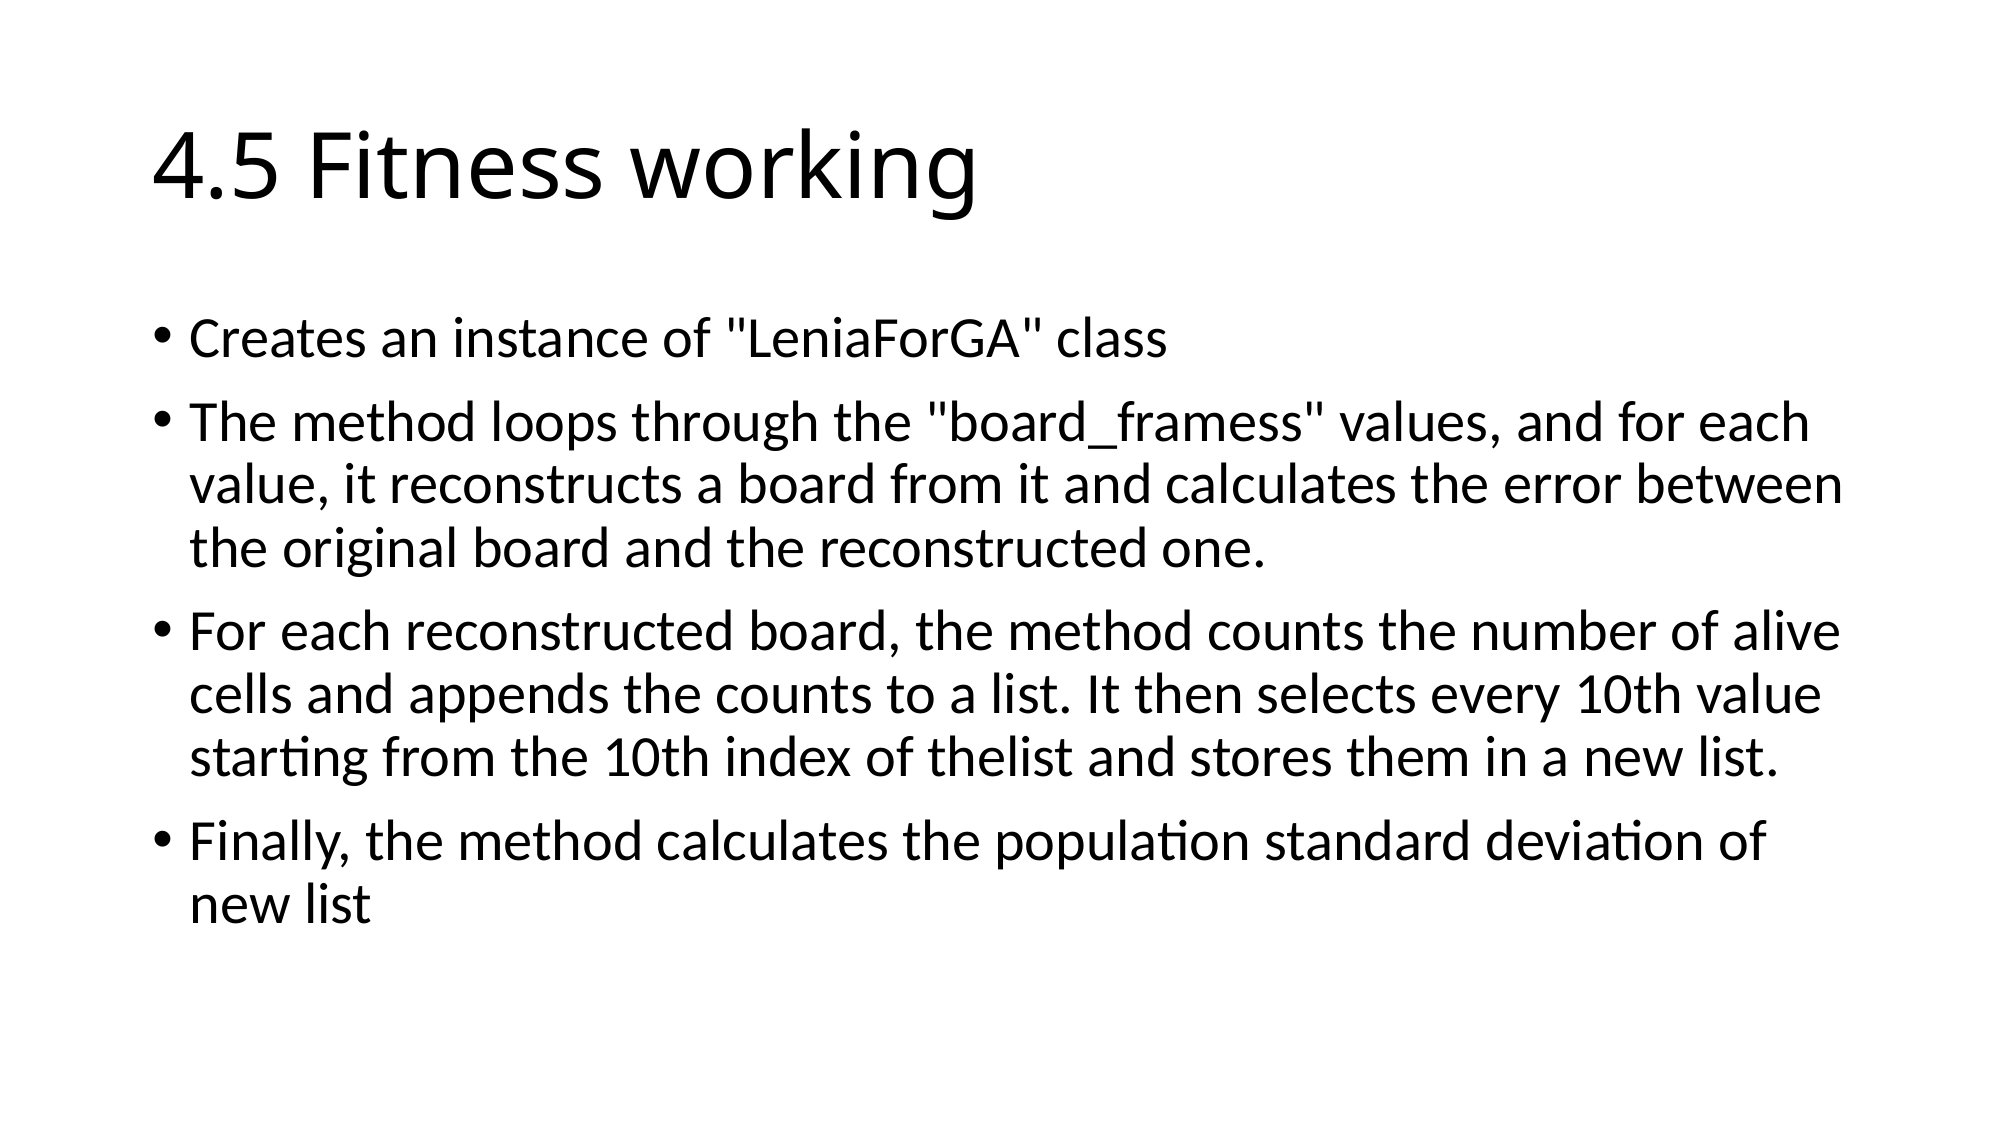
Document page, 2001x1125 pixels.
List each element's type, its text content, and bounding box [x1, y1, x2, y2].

title 4.5 Fitness working [137, 59, 1863, 278]
list Creates an instance of "LeniaForGA" class The method loops through the "board_framess" values, and for each value, it reconstructs a board from it and calculates the error between the original board and the reconstructed one. For each reconstructed board, the method counts the number of alive cells and appends the counts to a list. It then selects every 10th value starting from the 10th index of thelist and stores them in a new list. Finally, the method calculates the population standard deviation of new list [137, 299, 1863, 1014]
